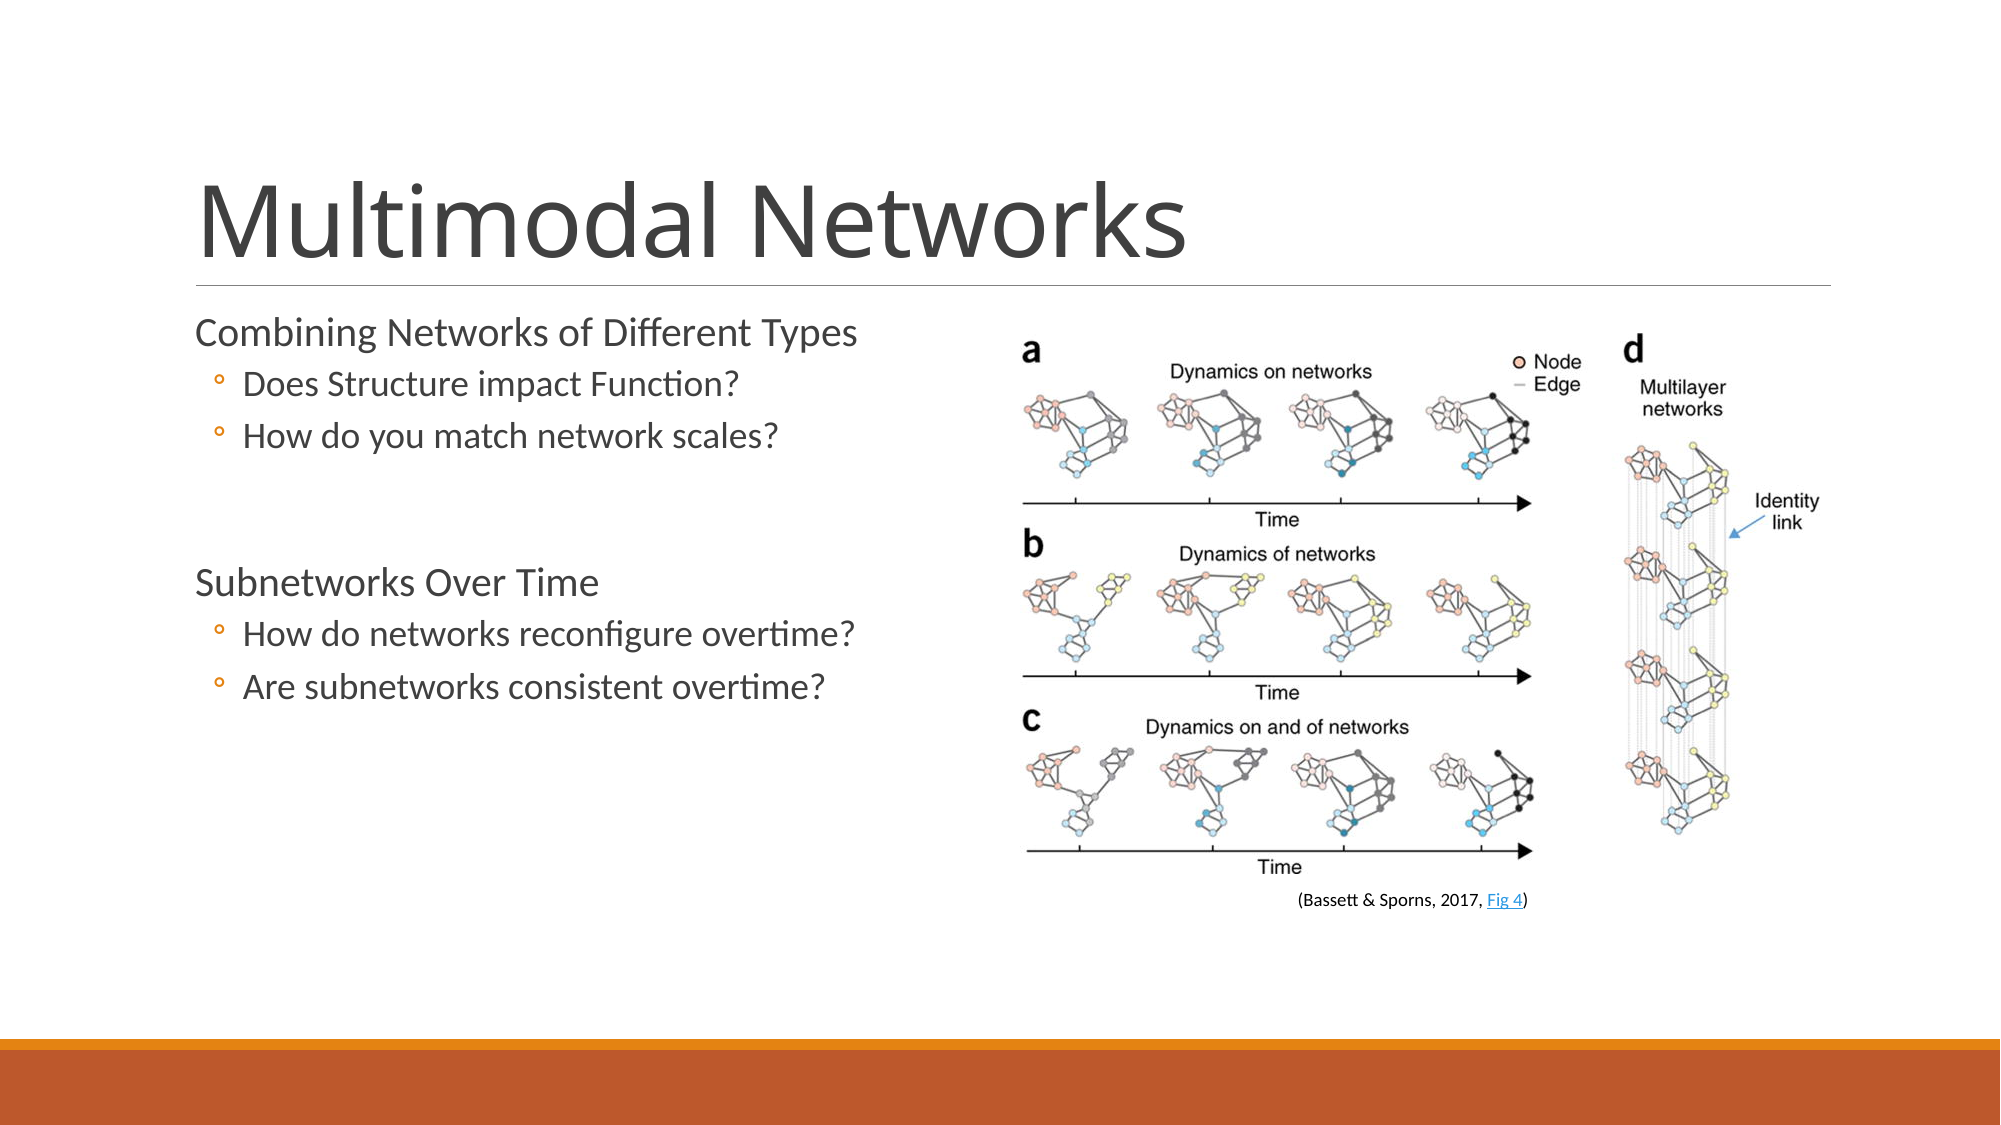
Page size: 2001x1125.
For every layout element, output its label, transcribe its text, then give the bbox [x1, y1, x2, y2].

list Combining Networks of Different Types Does Structure impact Function? How do you match network scales? Subnetworks Over Time How do networks reconfigure overtime? Are subnetworks consistent overtime? [180, 302, 1830, 963]
picture [1019, 332, 1821, 875]
text_box (Bassett & Sporns, 2017, Fig 4) [1282, 883, 1558, 918]
title Multimodal Networks [180, 47, 1830, 285]
